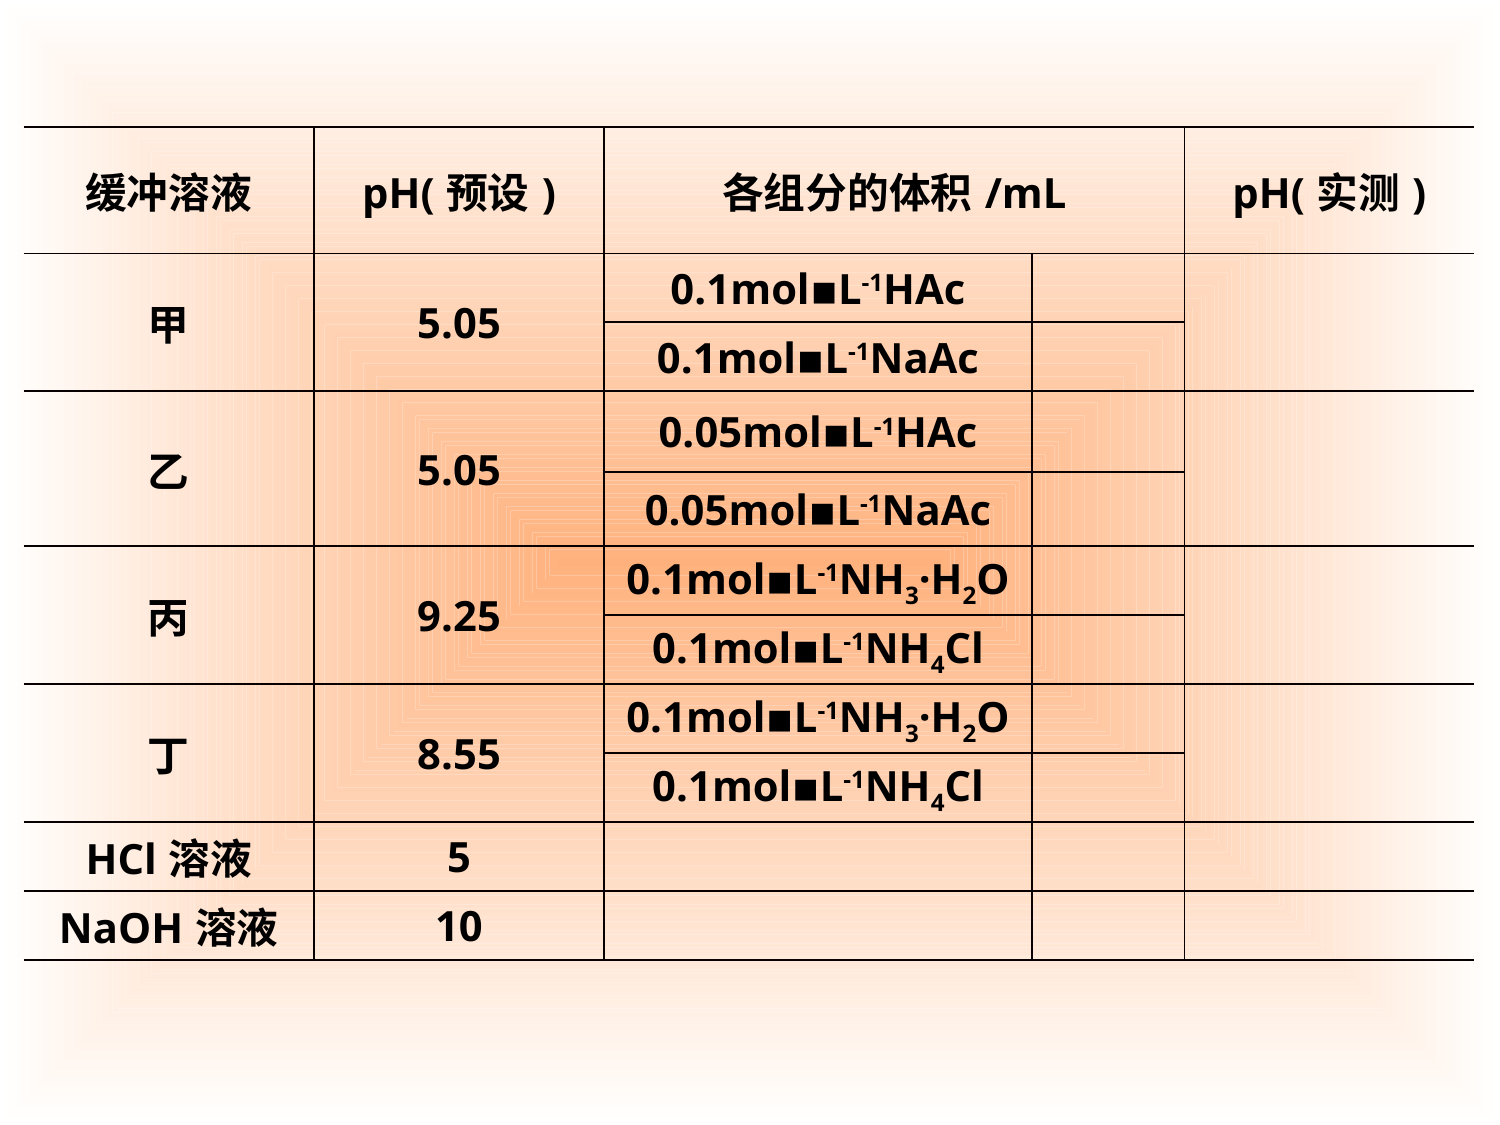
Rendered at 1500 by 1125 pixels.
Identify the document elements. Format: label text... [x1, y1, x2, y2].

table_cell [1033, 392, 1184, 471]
table_cell [1033, 616, 1184, 683]
table_cell 0.05mol▪L-1HAc [605, 392, 1031, 471]
table_cell 丁 [24, 685, 313, 821]
table_header pH(实测) [1185, 128, 1474, 253]
table_header 缓冲溶液 [24, 128, 313, 253]
table_cell [605, 892, 1031, 959]
table_cell [1033, 473, 1184, 545]
table_cell [1033, 685, 1184, 752]
table_cell 9.25 [315, 547, 603, 683]
table_cell [1185, 547, 1474, 683]
table_cell [605, 823, 1031, 890]
table_cell [1185, 392, 1474, 545]
table_cell [1185, 685, 1474, 821]
table_cell 0.1mol▪L-1NH3·H2O [605, 685, 1031, 752]
table_cell [1033, 823, 1184, 890]
table_cell 0.1mol▪L-1NH4Cl [605, 754, 1031, 821]
table_cell 乙 [24, 392, 313, 545]
table_cell 0.1mol▪L-1NH4Cl [605, 616, 1031, 683]
table_cell 0.1mol▪L-1NH3·H2O [605, 547, 1031, 614]
table_cell [1033, 892, 1184, 959]
table_cell 丙 [24, 547, 313, 683]
table_cell [1185, 892, 1474, 959]
table_header pH(预设) [315, 128, 603, 253]
table_cell [1033, 754, 1184, 821]
table_cell HCl溶液 [24, 823, 313, 890]
table_cell [1033, 323, 1184, 390]
table_cell [1185, 823, 1474, 890]
table_cell [1033, 254, 1184, 321]
table_cell NaOH溶液 [24, 892, 313, 959]
table_cell 8.55 [315, 685, 603, 821]
table_cell 10 [315, 892, 603, 959]
table_cell [1185, 254, 1474, 390]
table_cell 5.05 [315, 254, 603, 390]
table_cell [1033, 547, 1184, 614]
table_header 各组分的体积/mL [605, 128, 1184, 253]
table_cell 0.05mol▪L-1NaAc [605, 473, 1031, 545]
table_cell 0.1mol▪L-1NaAc [605, 323, 1031, 390]
table_cell 0.1mol▪L-1HAc [605, 254, 1031, 321]
table_cell 甲 [24, 254, 313, 390]
table_cell 5 [315, 823, 603, 890]
table_cell 5.05 [315, 392, 603, 545]
